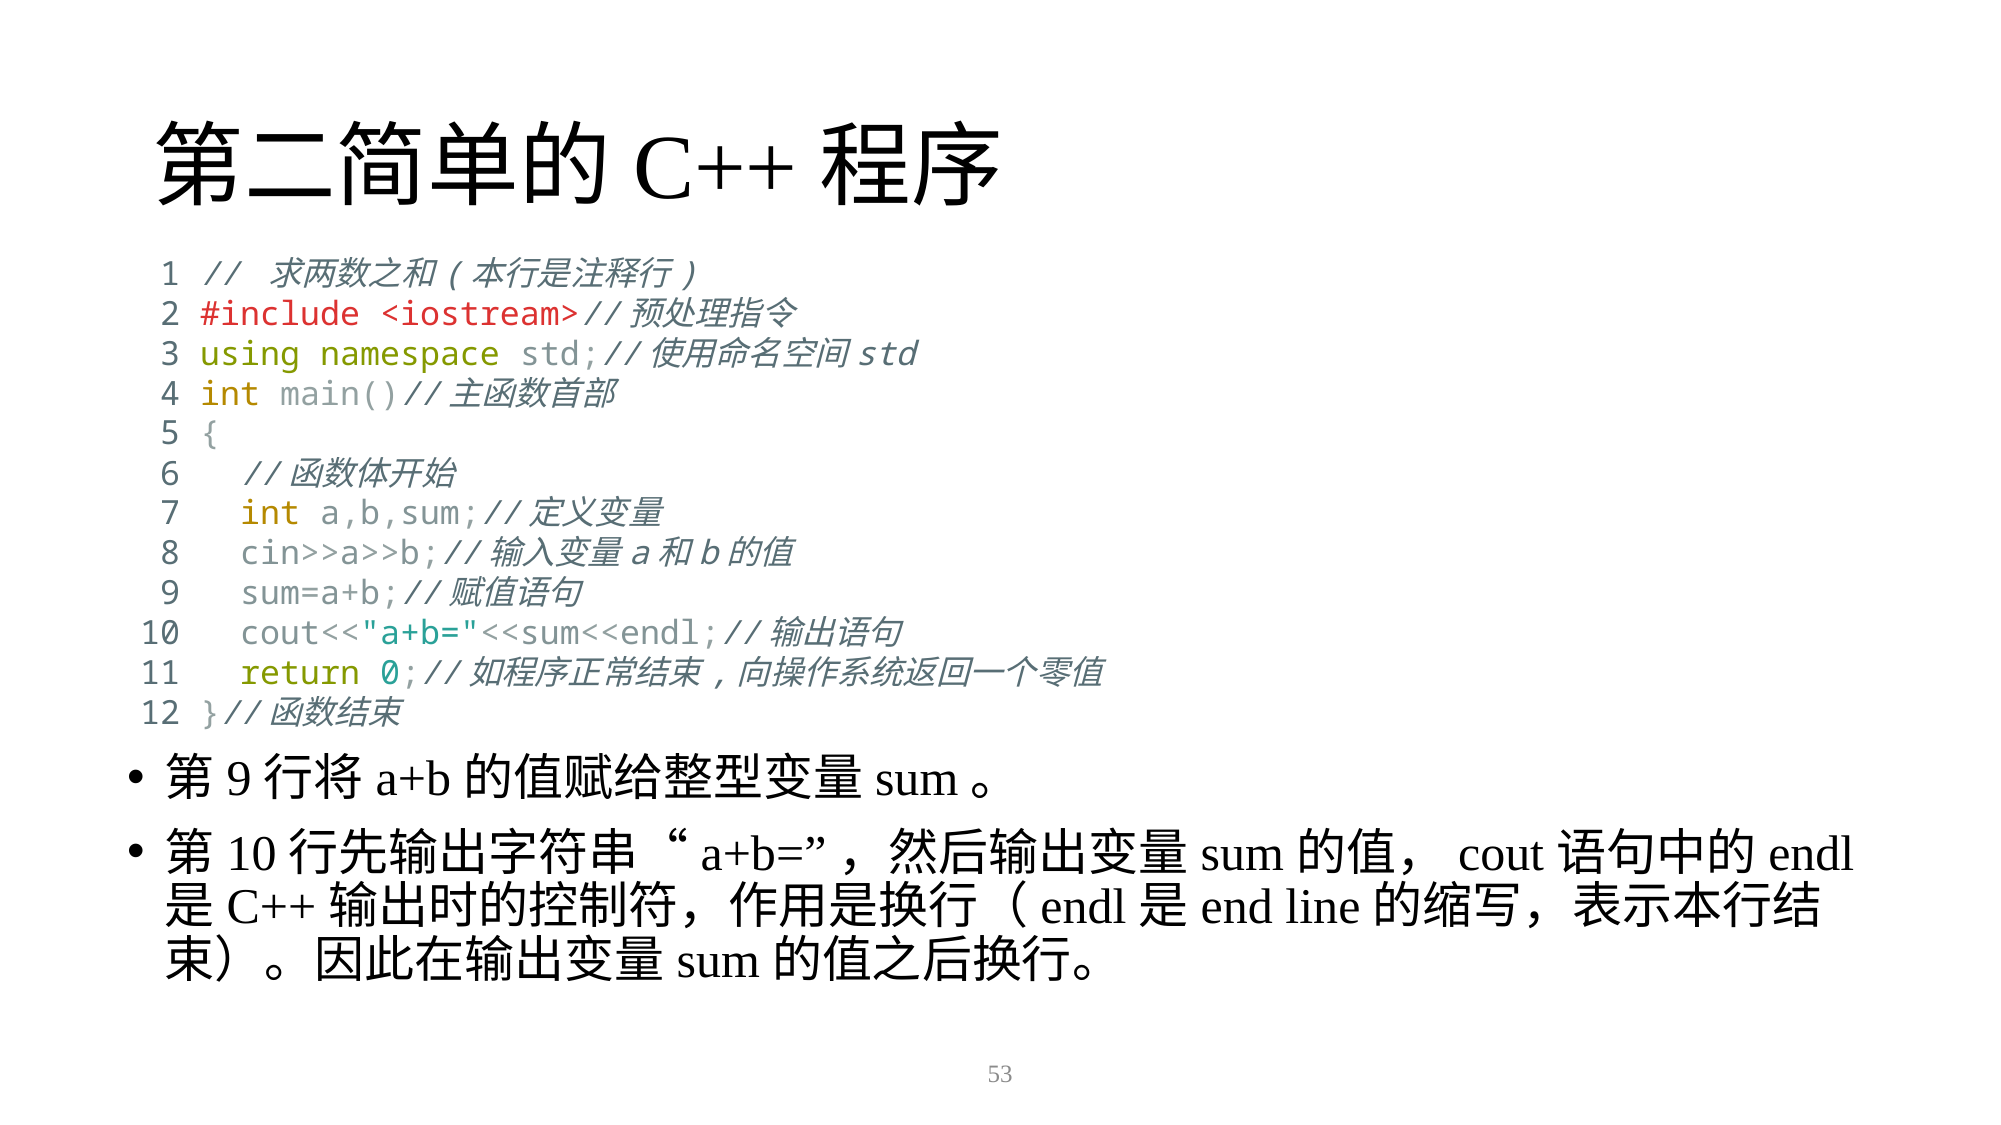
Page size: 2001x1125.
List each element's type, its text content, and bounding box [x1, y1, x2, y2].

slide_number 53 [938, 1051, 1062, 1103]
title 第二简单的C++程序 [137, 59, 1863, 278]
text_box 1 // 求两数之和(本行是注释行) 2 #include <iostream>//预处理指令 3 using namespace std;//使用命名空间std 4 int main()//主函数首部 5 { 6 //函数体开始 7 int a,b,sum;//定义变量 8 cin>>a>>b;//输入变量a和b的值 9 sum=a+b;//赋值语句 10 cout<<"a+b="<<sum<<endl;//输出语句 11 return 0;//如程序正常结束,向操作系统返回一个零值 12 }//函数结束 [125, 244, 1126, 739]
text_box 第9行将a+b的值赋给整型变量sum。 第10行先输出字符串“a+b=”，然后输出变量sum的值，cout语句中的endl是C++输出时的控制符，作用是换行（endl是end line的缩写，表示本行结束）。因此在输出变量sum的值之后换行。 [112, 744, 1899, 1051]
